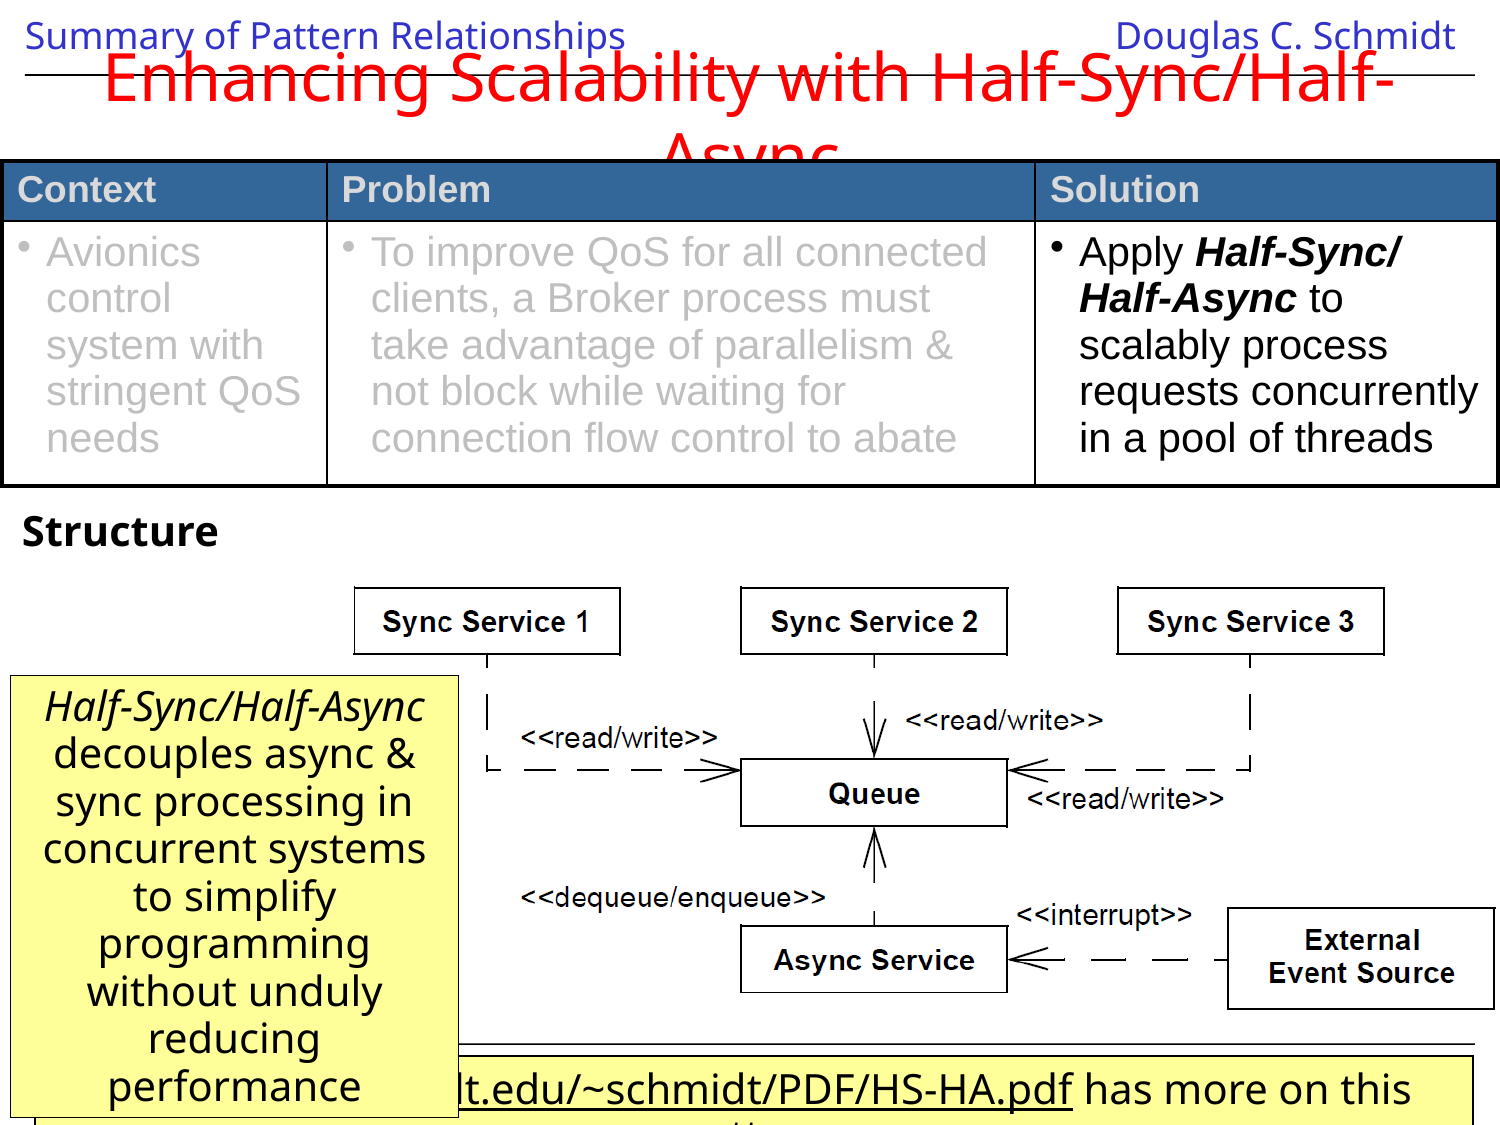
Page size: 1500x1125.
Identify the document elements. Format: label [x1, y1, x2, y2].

table_cell [328, 222, 1034, 484]
title [24, 82, 1476, 146]
text_box [2, 1023, 1500, 1125]
table_header [1036, 163, 1496, 220]
table_header [328, 163, 1034, 220]
picture [8, 573, 1500, 1023]
table_cell [1036, 222, 1496, 484]
text_box [2, 503, 276, 666]
table_header [4, 163, 326, 220]
table_cell [4, 222, 326, 484]
